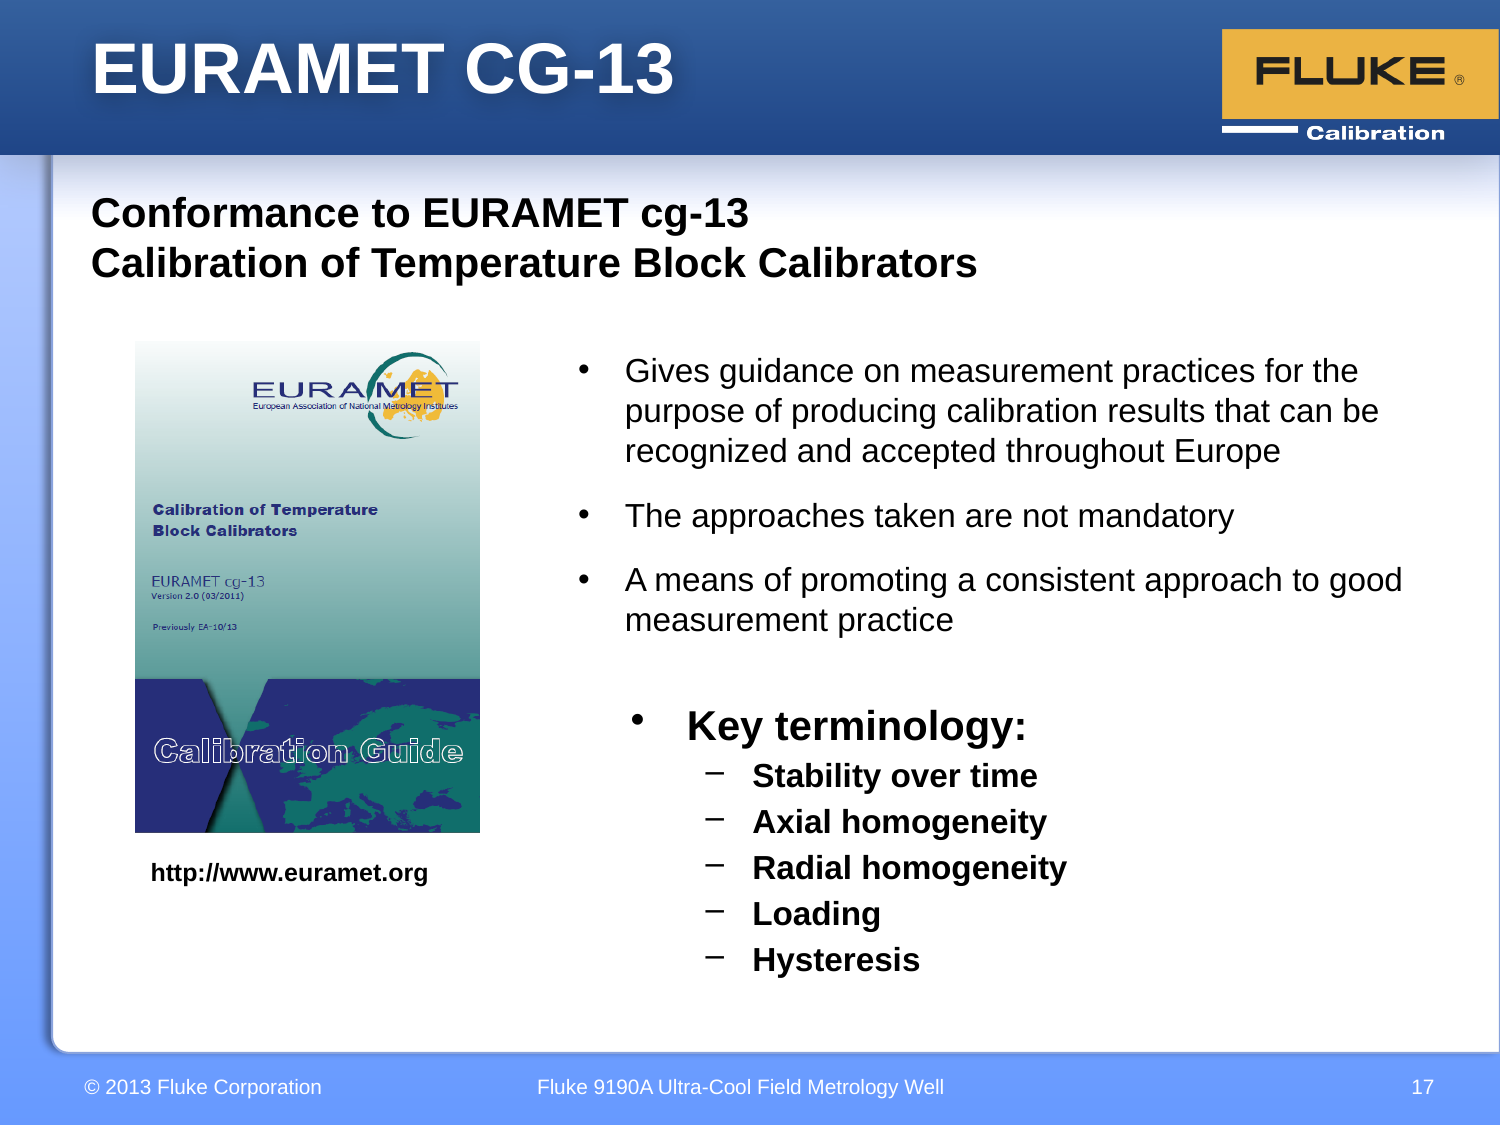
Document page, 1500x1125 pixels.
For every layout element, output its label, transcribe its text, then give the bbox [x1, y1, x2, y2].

title EURAMET cg-13 [76, 23, 1214, 117]
text_box Key terminology: Stability over time Axial homogeneity Radial homogeneity Loading Hysteresis [615, 696, 1413, 1003]
text_box http://www.euramet.org [135, 849, 480, 895]
picture [1222, 27, 1500, 140]
text_box Gives guidance on measurement practices for the purpose of producing calibration results that can be recognized and accepted throughout Europe The approaches taken are not mandatory A means of promoting a consistent approach to good measurement practice [563, 341, 1466, 646]
text_box Conformance to EURAMET cg-13 Calibration of Temperature Block Calibrators [76, 178, 1294, 294]
picture [135, 341, 481, 834]
